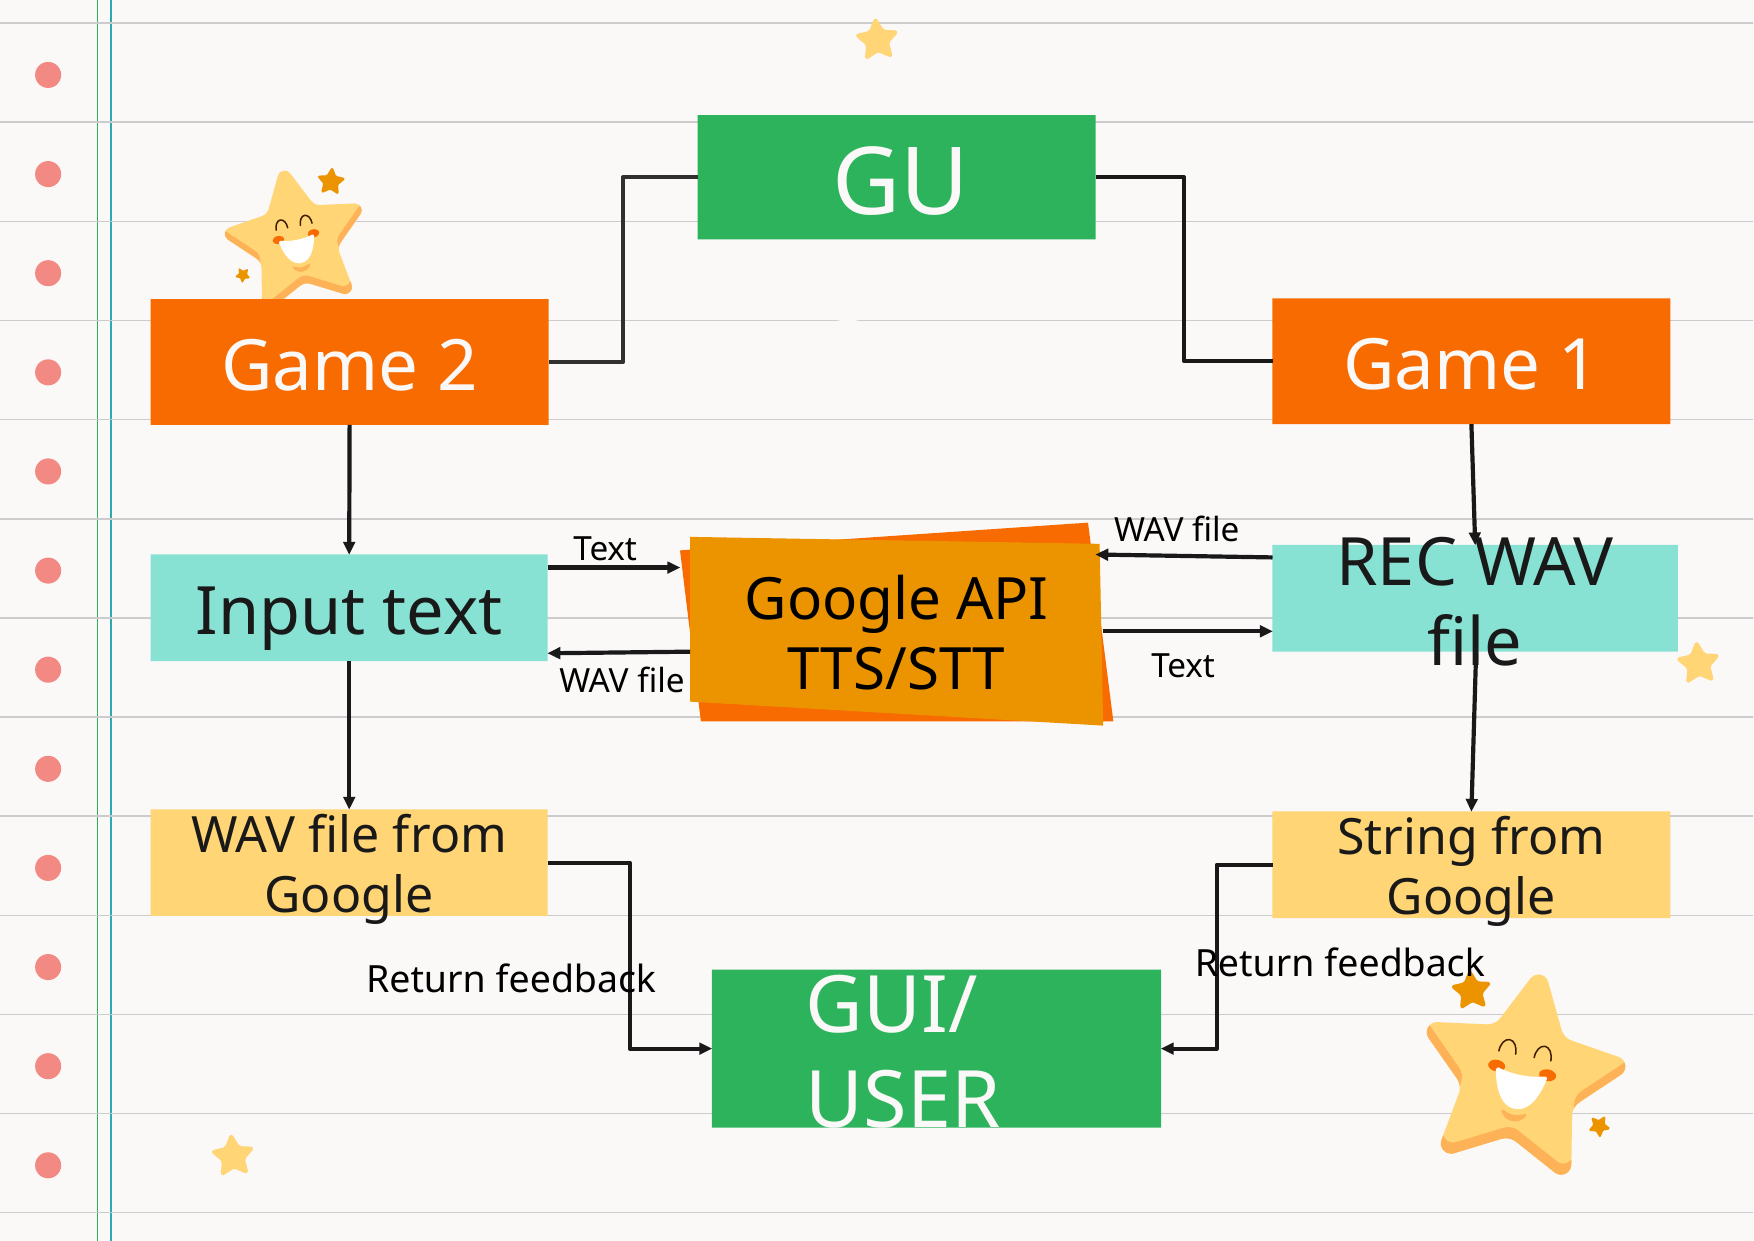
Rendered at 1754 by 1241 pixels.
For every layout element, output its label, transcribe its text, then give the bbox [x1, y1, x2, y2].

text_box Text [1136, 640, 1230, 692]
text_box WAV file [544, 658, 674, 707]
text_box String from Google [1272, 811, 1671, 919]
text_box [548, 177, 698, 363]
text_box [697, 115, 817, 240]
text_box REC WAV file [1272, 544, 1678, 652]
text_box Return feedback [1278, 931, 1500, 992]
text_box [547, 862, 713, 1049]
text_box GUI/USER [711, 969, 1162, 1128]
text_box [1160, 864, 1273, 1049]
text_box [1003, 115, 1096, 240]
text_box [222, 167, 364, 309]
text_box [679, 522, 1114, 726]
text_box Game 1 [1272, 298, 1671, 425]
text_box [1095, 177, 1273, 362]
text_box Game 2 [150, 299, 549, 425]
text_box WAV file [1099, 501, 1255, 552]
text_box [1471, 423, 1476, 546]
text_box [1471, 653, 1477, 812]
text_box Input text [150, 554, 548, 662]
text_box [1423, 970, 1628, 1176]
text_box WAV file from Google [150, 809, 548, 916]
text_box Return feedback [351, 947, 542, 1008]
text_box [1095, 554, 1273, 558]
text_box GUI [817, 112, 1003, 353]
text_box Text [558, 519, 652, 566]
